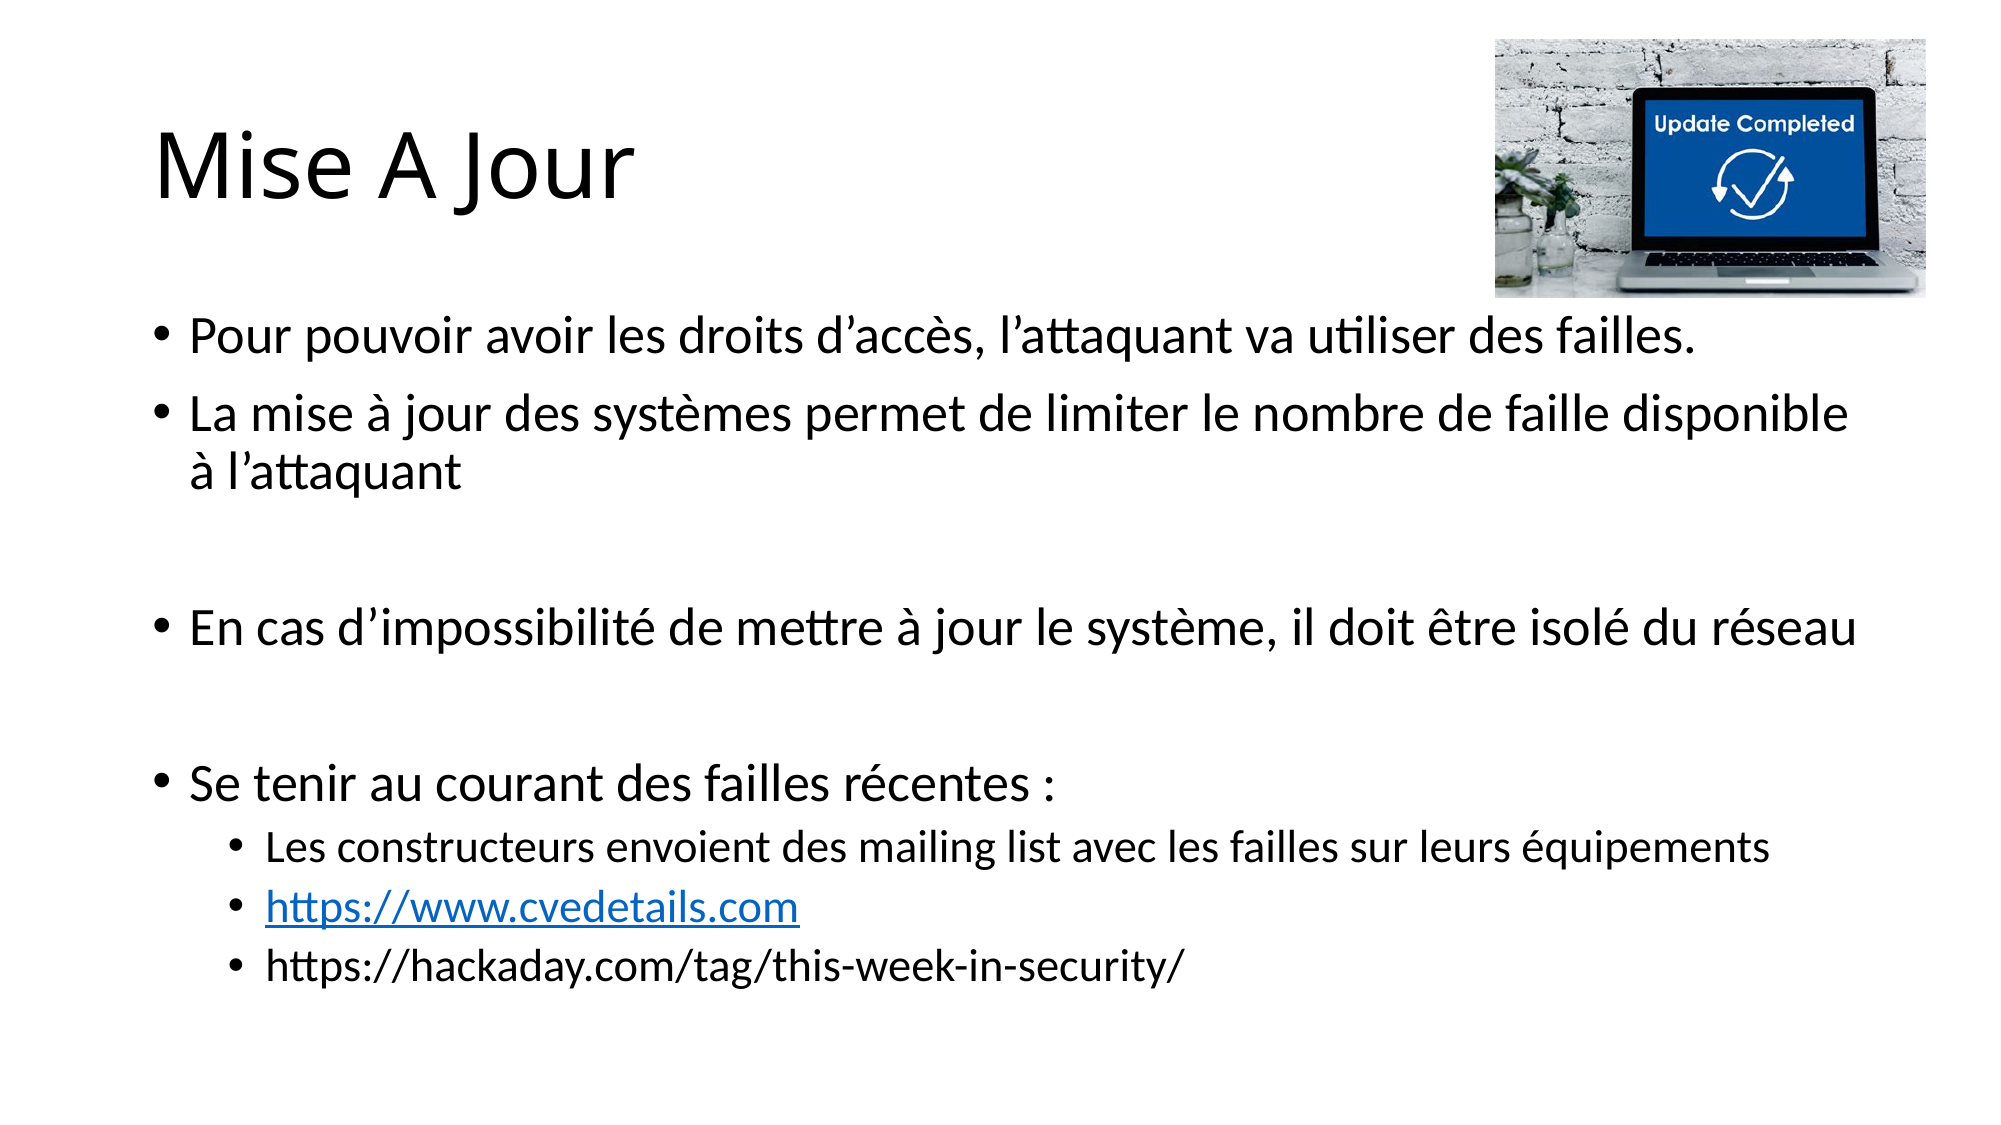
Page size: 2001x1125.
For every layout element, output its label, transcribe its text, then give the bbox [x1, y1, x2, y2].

list Pour pouvoir avoir les droits d’accès, l’attaquant va utiliser des failles. La mise à jour des systèmes permet de limiter le nombre de faille disponible à l’attaquant En cas d’impossibilité de mettre à jour le système, il doit être isolé du réseau Se tenir au courant des failles récentes : Les constructeurs envoient des mailing list avec les failles sur leurs équipements https://www.cvedetails.com https://hackaday.com/tag/this-week-in-security/ [137, 299, 1895, 1014]
title Mise A Jour [137, 59, 1495, 278]
picture [1495, 39, 1926, 298]
